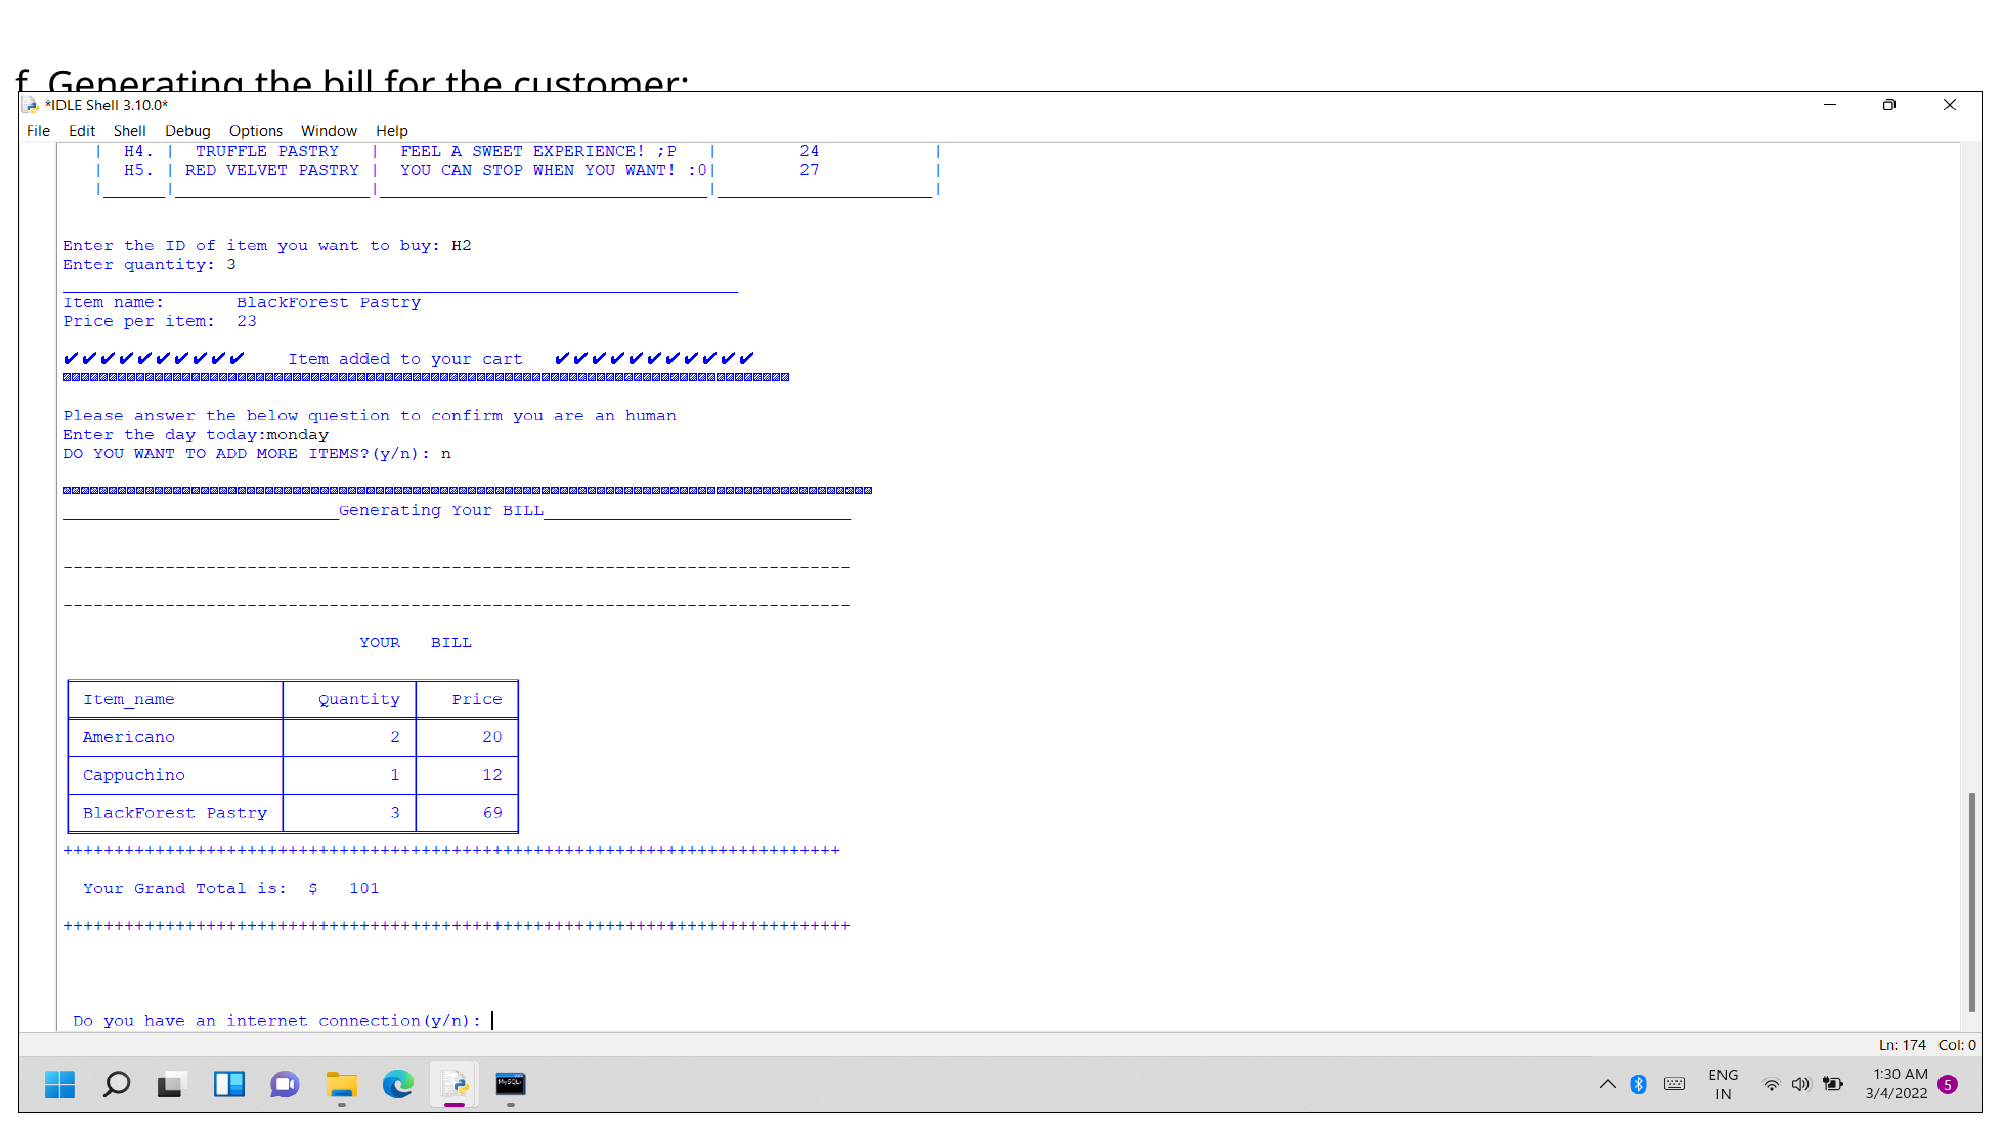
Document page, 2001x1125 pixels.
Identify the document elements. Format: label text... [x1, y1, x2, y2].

picture [18, 91, 1983, 1112]
title f. Generating the bill for the customer: [0, 0, 1725, 218]
